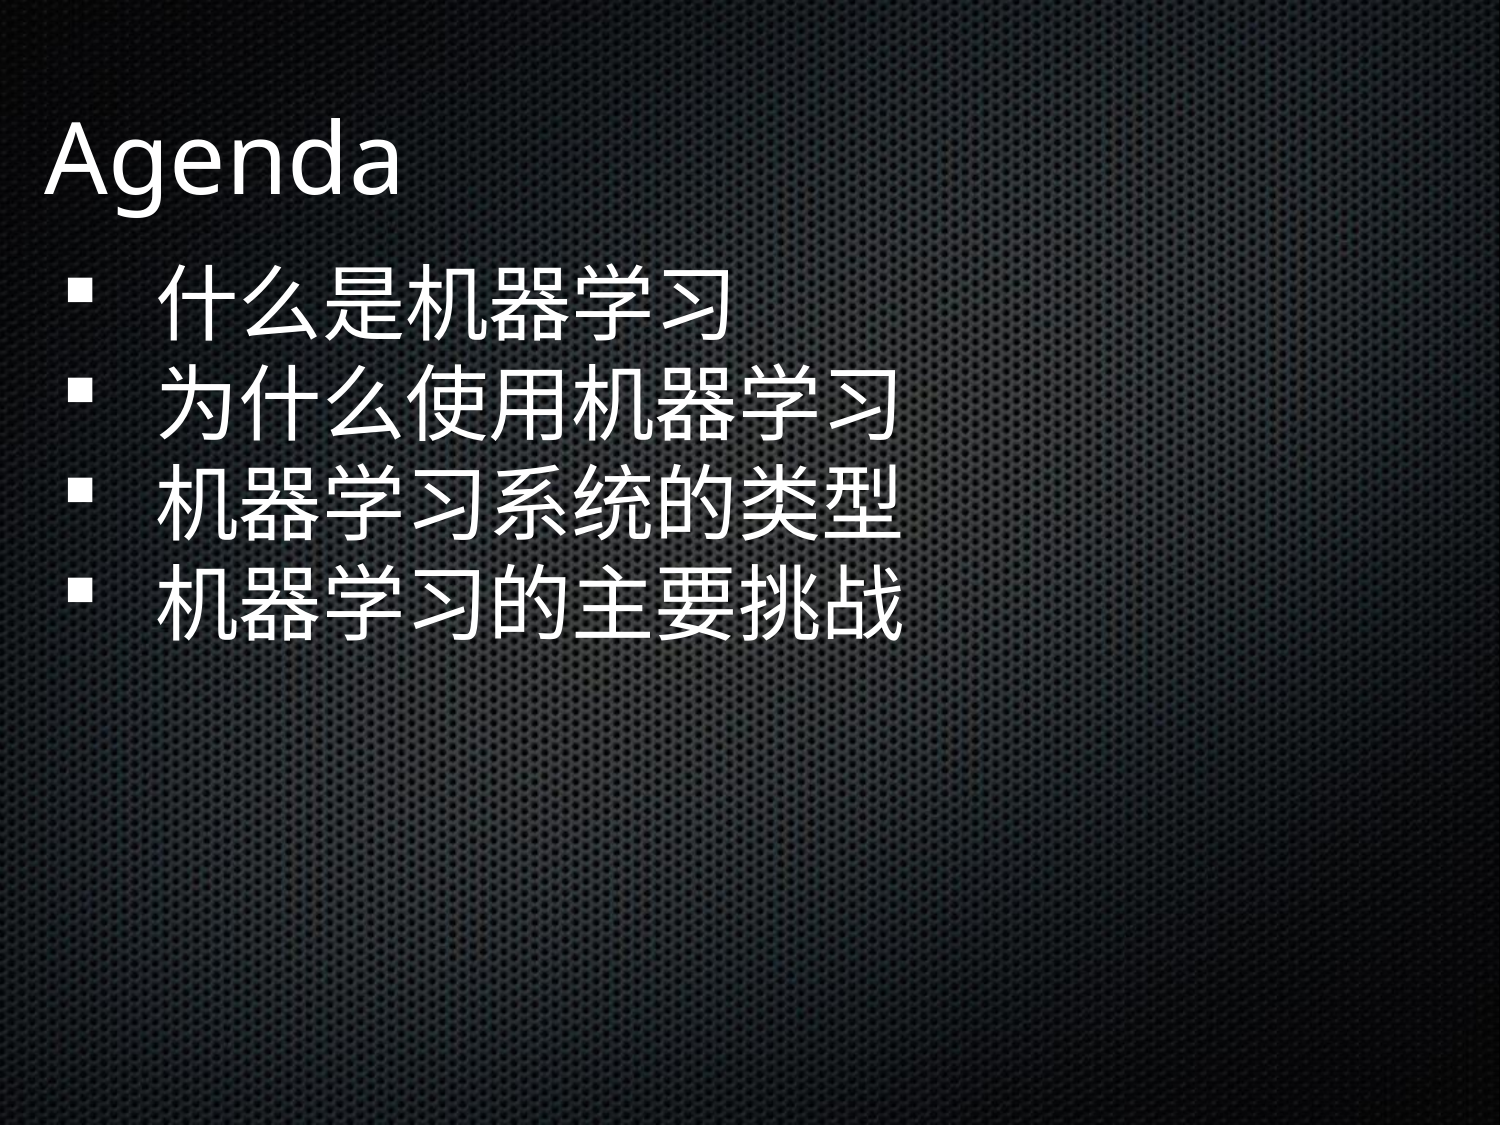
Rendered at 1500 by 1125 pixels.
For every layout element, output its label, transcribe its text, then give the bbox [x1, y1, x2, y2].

picture [0, 0, 1500, 1125]
text_box Agenda [29, 86, 1164, 222]
text_box 什么是机器学习 为什么使用机器学习 机器学习系统的类型 机器学习的主要挑战 [47, 243, 1453, 759]
